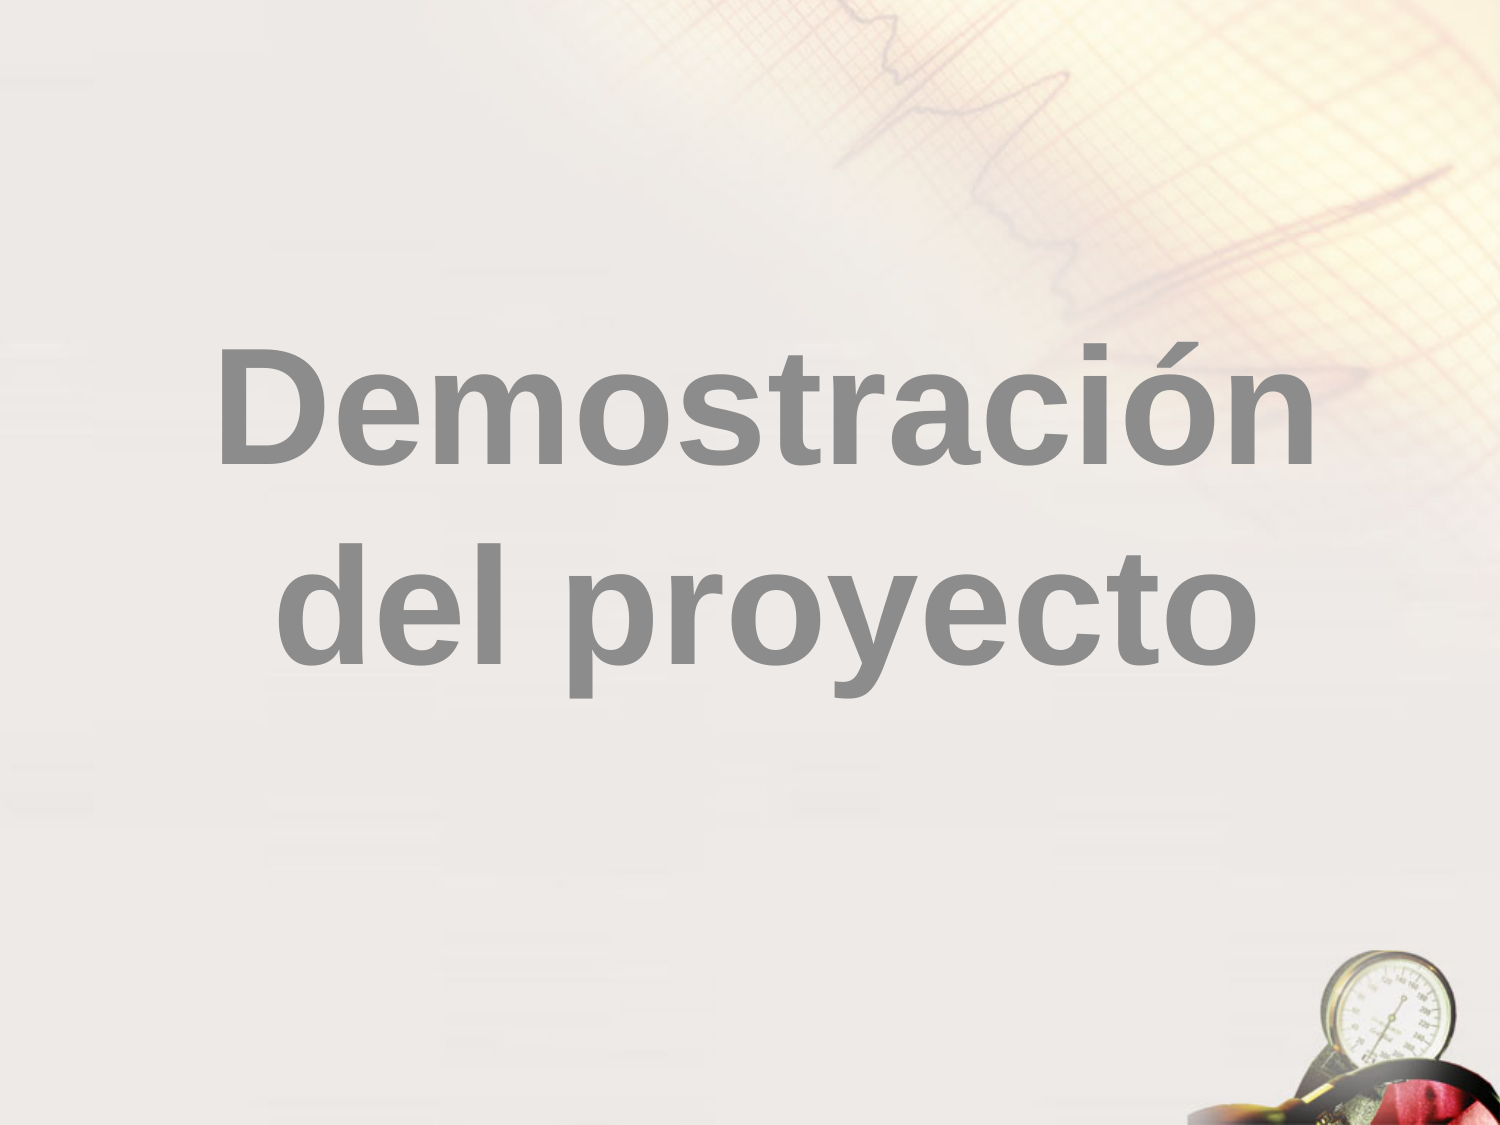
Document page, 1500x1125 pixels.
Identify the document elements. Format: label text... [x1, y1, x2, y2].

title Demostración del proyecto [170, 290, 1365, 705]
picture [0, 0, 1500, 1125]
